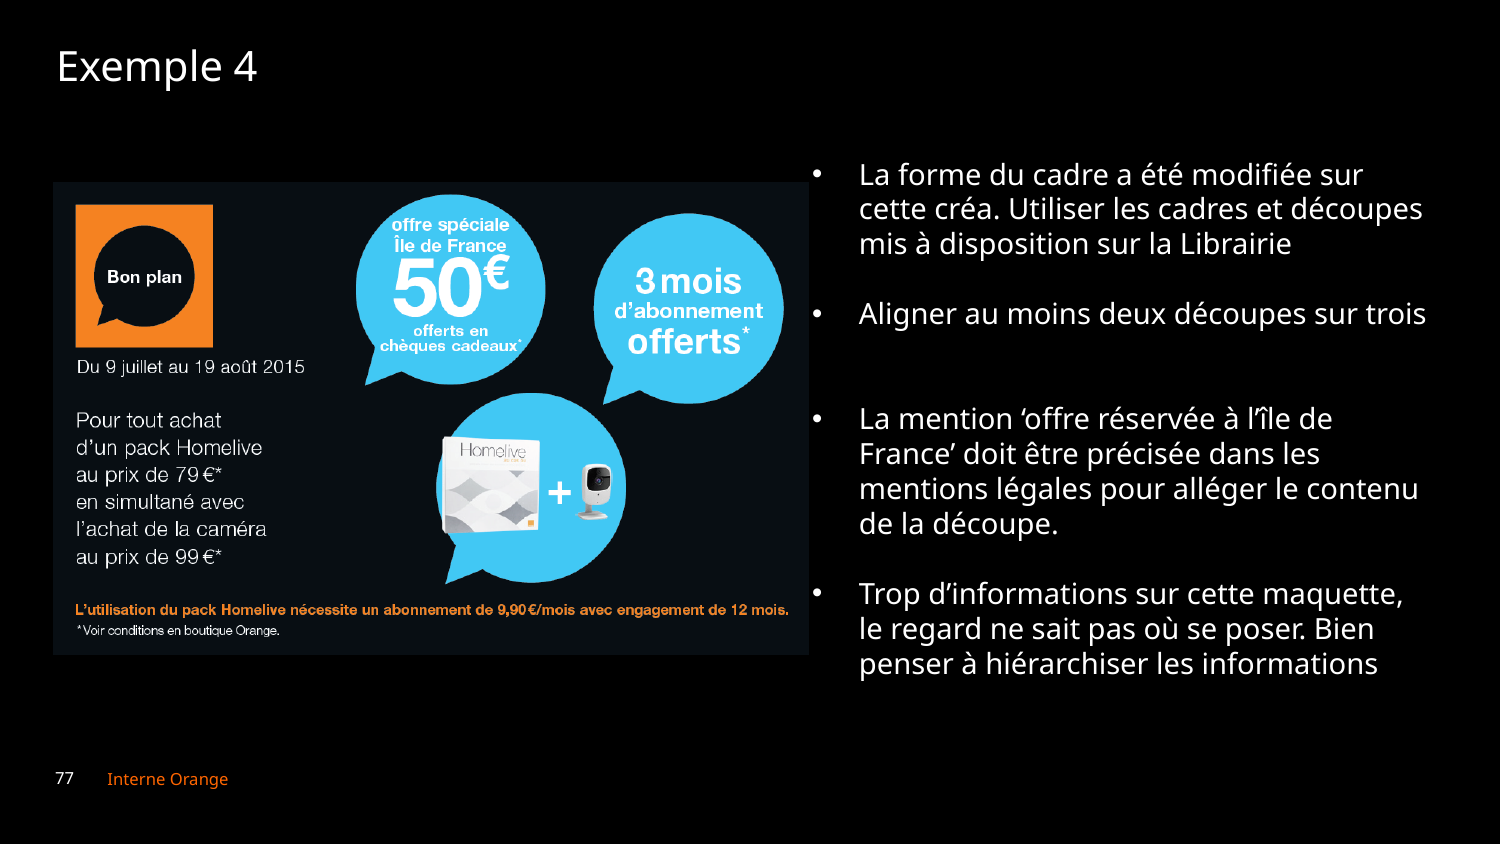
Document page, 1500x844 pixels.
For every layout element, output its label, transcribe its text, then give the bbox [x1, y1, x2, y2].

picture [53, 182, 810, 655]
text_box Exemple 4 [41, 32, 809, 97]
text_box La forme du cadre a été modifiée sur cette créa. Utiliser les cadres et découpes mis à disposition sur la Librairie Aligner au moins deux découpes sur trois La mention ‘offre réservée à l’île de France’ doit être précisée dans les mentions légales pour alléger le contenu de la découpe. Trop d’informations sur cette maquette, le regard ne sait pas où se poser. Bien penser à hiérarchiser les informations [797, 148, 1447, 723]
